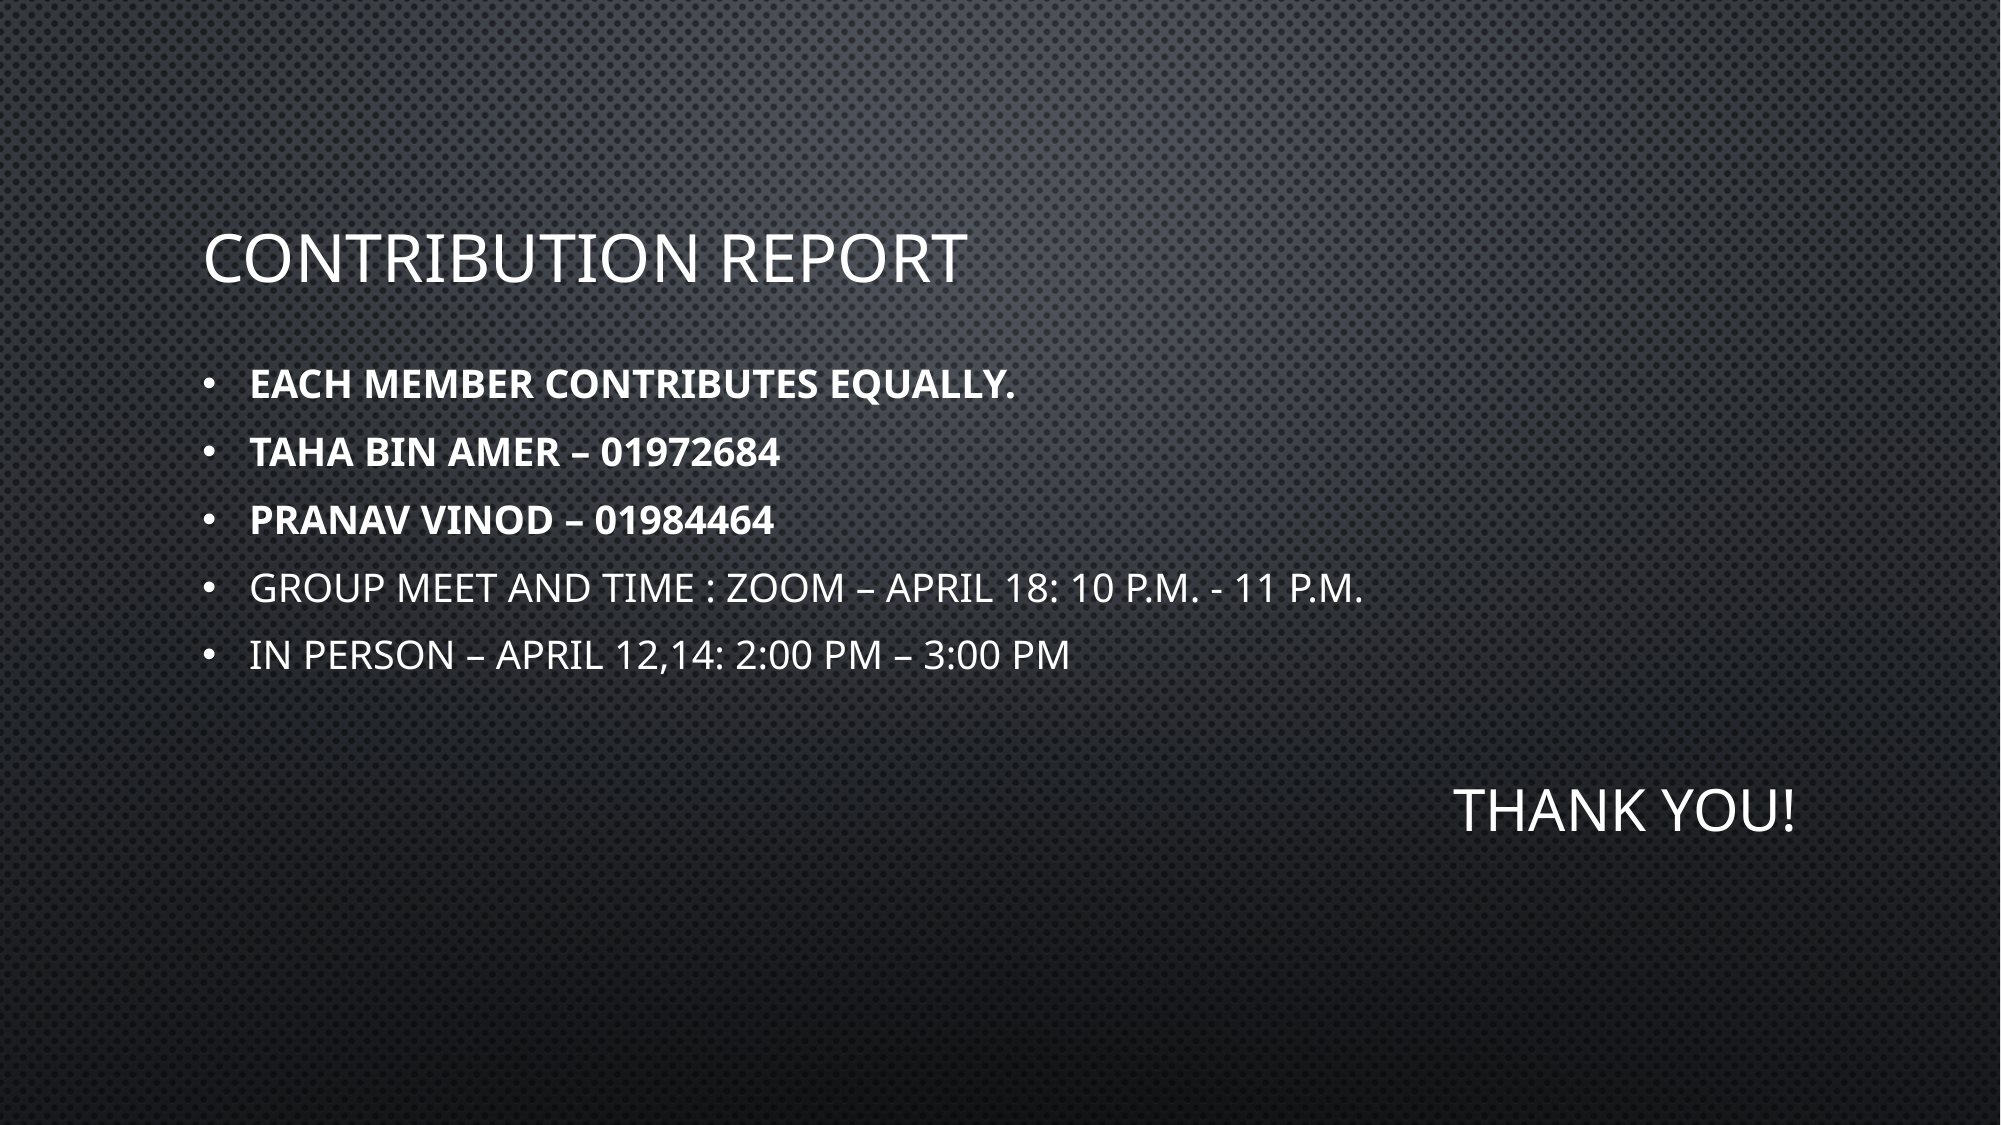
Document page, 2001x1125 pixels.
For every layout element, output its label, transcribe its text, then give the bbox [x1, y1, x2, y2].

list Each member contributes equally. Taha Bin Amer – 01972684 Pranav Vinod – 01984464 Group Meet and Time : Zoom – April 18: 10 p.m. - 11 p.m. In person – April 12,14: 2:00 pm – 3:00 pm Thank You! [187, 351, 1813, 950]
title Contribution report [187, 99, 1813, 351]
